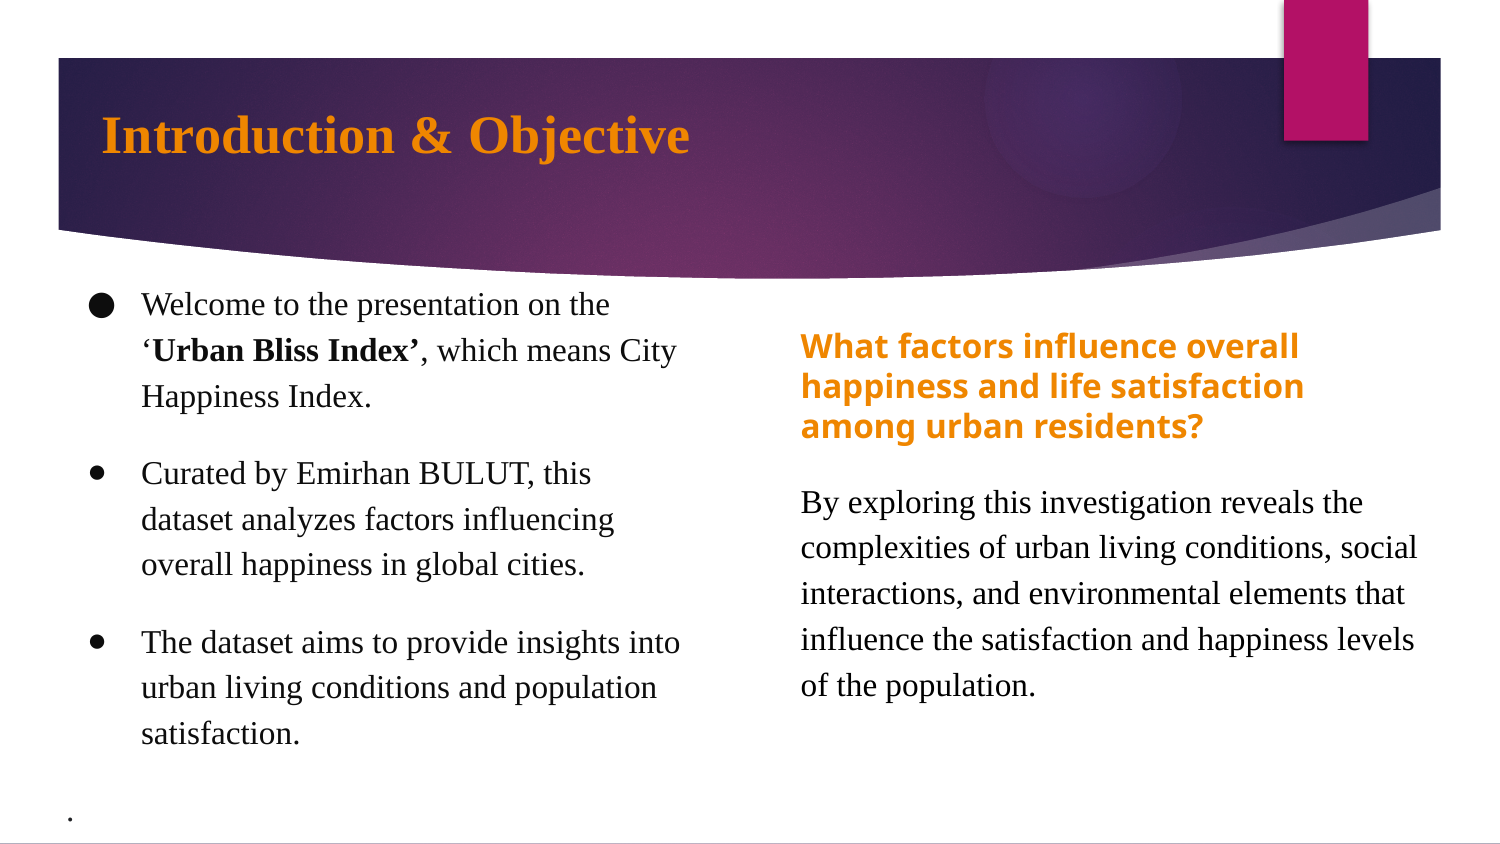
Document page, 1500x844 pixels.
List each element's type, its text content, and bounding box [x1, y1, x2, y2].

list What factors influence overall happiness and life satisfaction among urban residents? By exploring this investigation reveals the complexities of urban living conditions, social interactions, and environmental elements that influence the satisfaction and happiness levels of the population. [785, 310, 1442, 772]
list Welcome to the presentation on the ‘Urban Bliss Index’, which means City Happiness Index. Curated by Emirhan BULUT, this dataset analyzes factors influencing overall happiness in global cities. The dataset aims to provide insights into urban living conditions and population satisfaction. . [51, 260, 708, 786]
text_box [908, 604, 1500, 681]
title Introduction & Objective [86, 84, 1485, 178]
